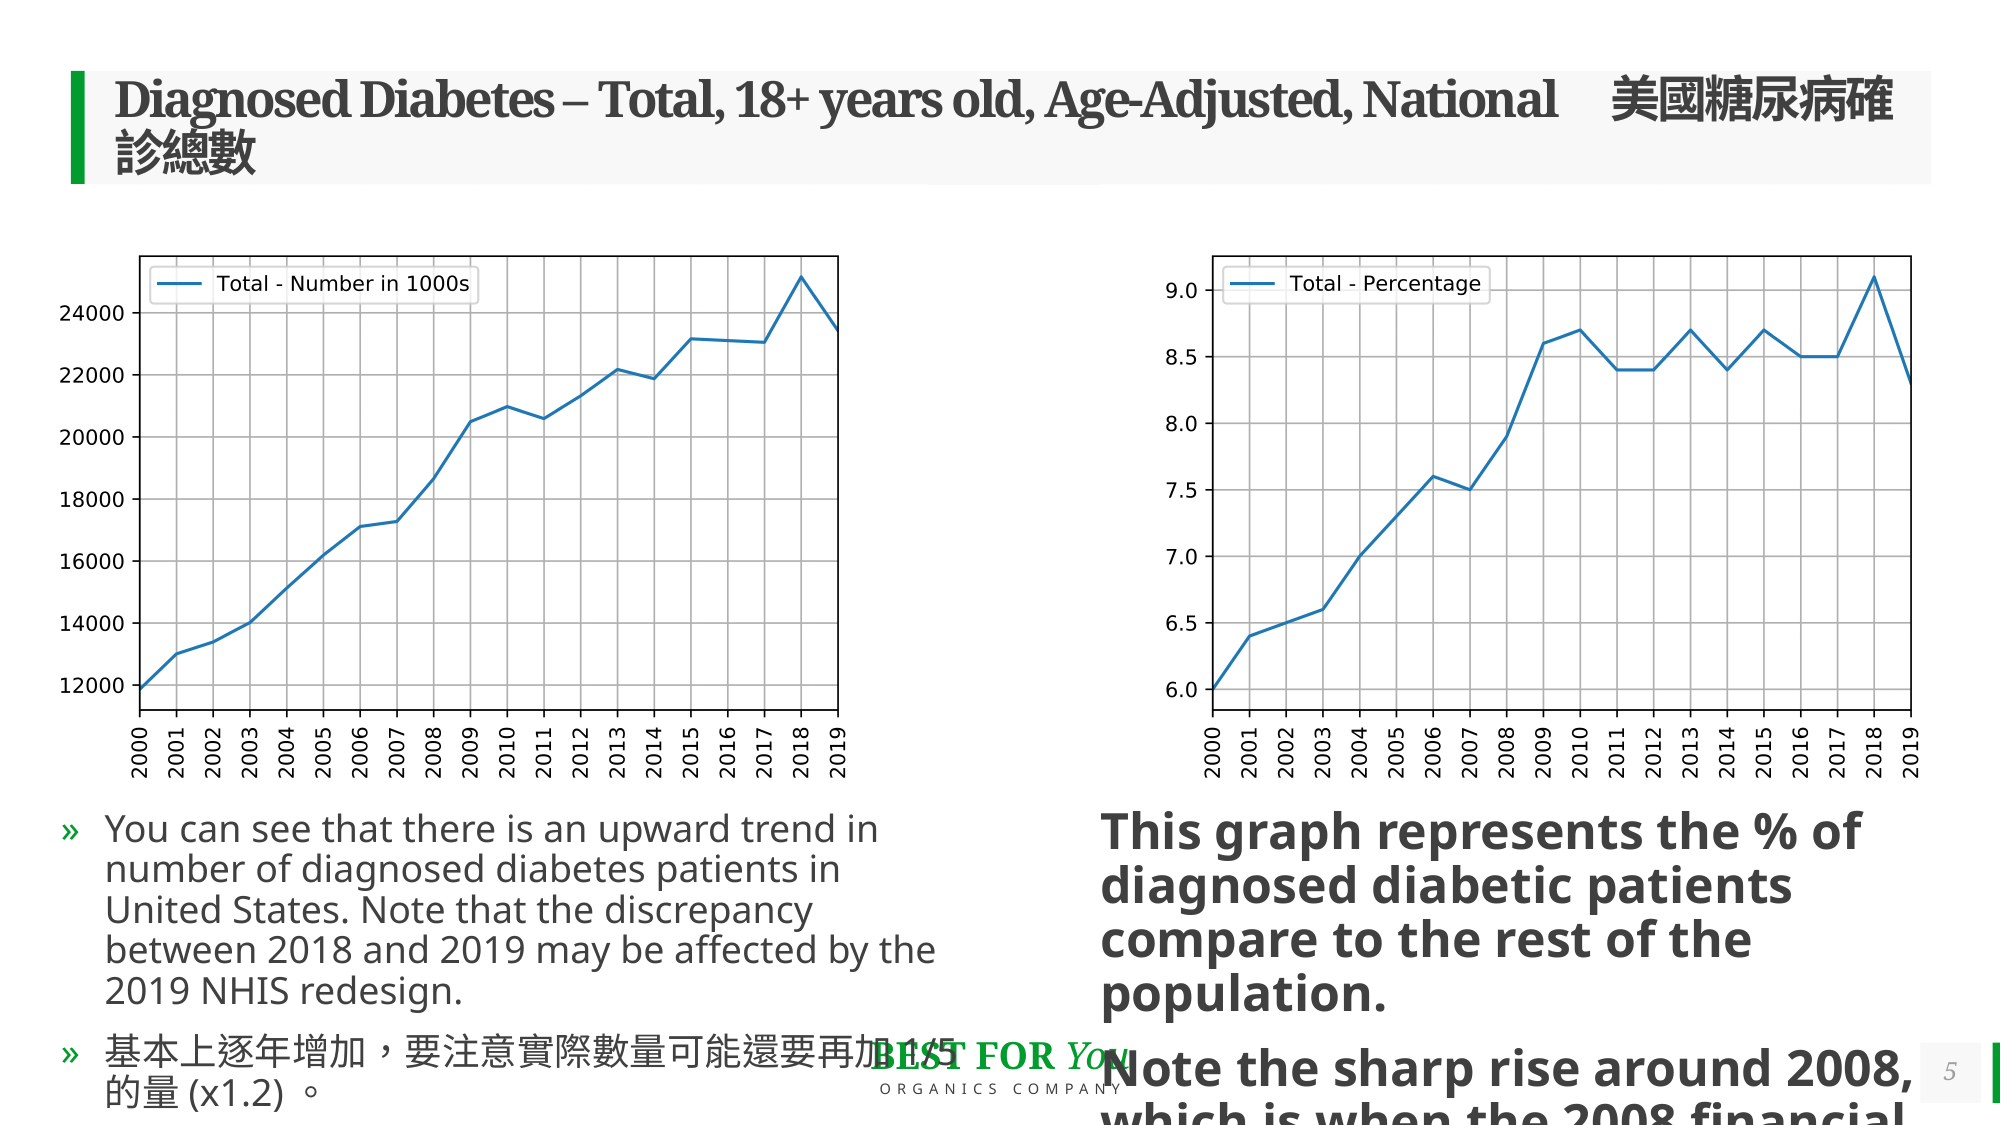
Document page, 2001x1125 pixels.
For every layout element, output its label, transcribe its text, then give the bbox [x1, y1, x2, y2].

picture [1100, 184, 2000, 785]
picture [27, 184, 928, 785]
list You can see that there is an upward trend in number of diagnosed diabetes patients in United States. Note that the discrepancy between 2018 and 2019 may be affected by the 2019 NHIS redesign. 基本上逐年增加，要注意實際數量可能還要再加1/5的量(x1.2)。 [60, 810, 959, 1125]
title Diagnosed Diabetes – Total, 18+ years old, Age-Adjusted, National 美國糖尿病確診總數 [84, 70, 1932, 185]
list This graph represents the % of diagnosed diabetic patients compare to the rest of the population. Note the sharp rise around 2008, which is when the 2008 financial crisis happened. [1100, 806, 2000, 1125]
